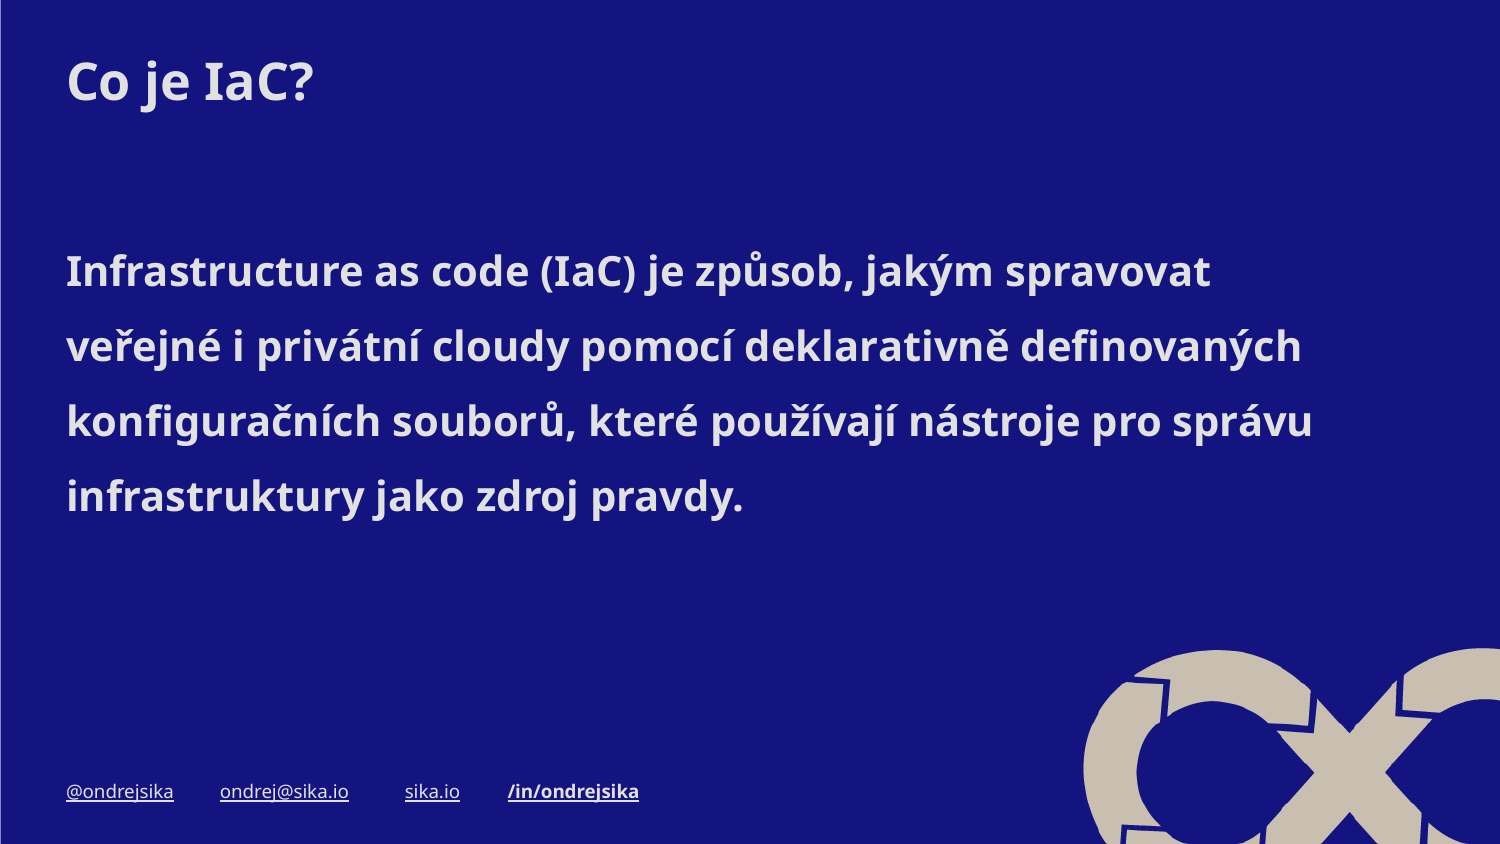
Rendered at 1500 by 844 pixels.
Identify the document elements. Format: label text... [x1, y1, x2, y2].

list Infrastructure as code (IaC) je způsob, jakým spravovat veřejné i privátní cloudy pomocí deklarativně definovaných konfiguračních souborů, které používají nástroje pro správu infrastruktury jako zdroj pravdy. [51, 205, 1352, 688]
picture [0, 0, 1500, 844]
title Co je IaC? [51, 33, 1449, 128]
